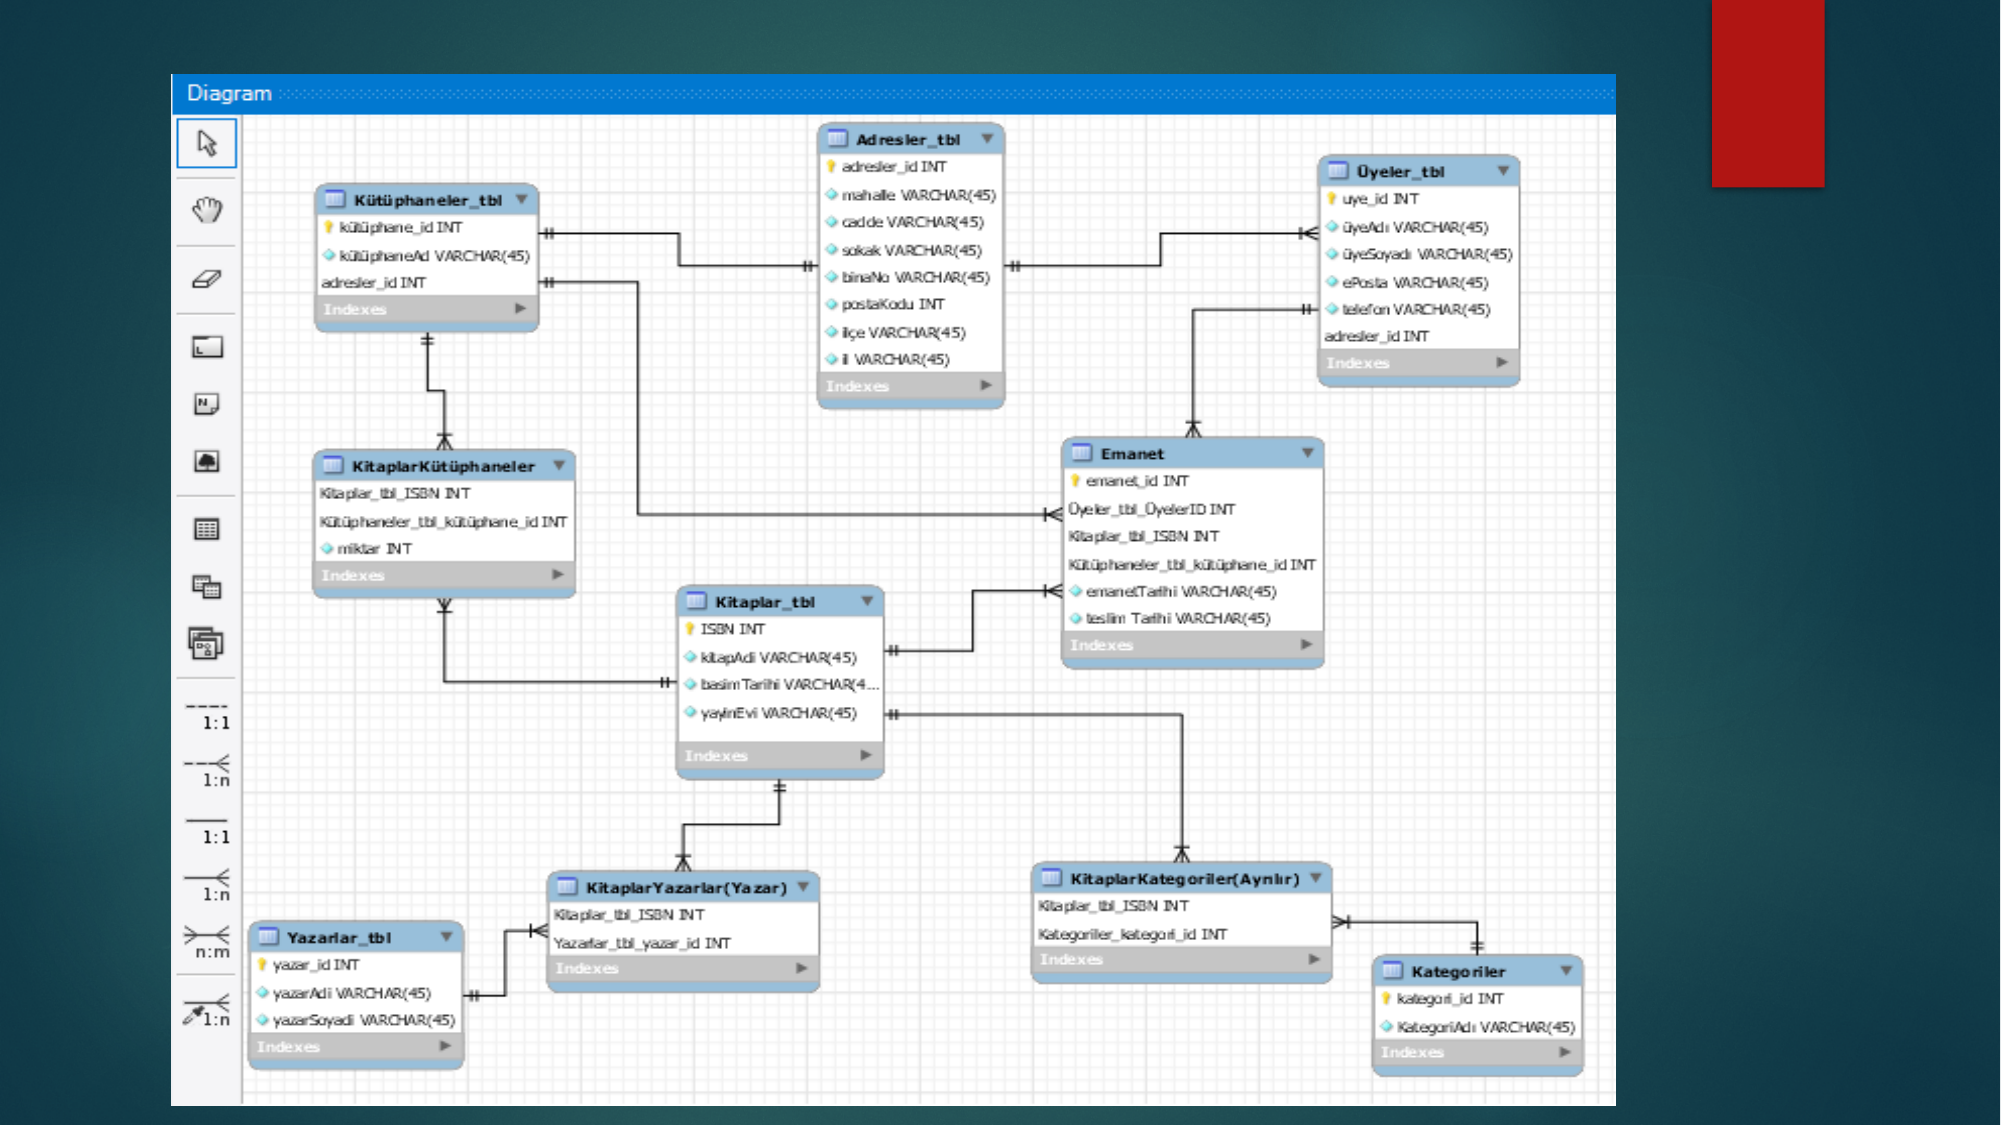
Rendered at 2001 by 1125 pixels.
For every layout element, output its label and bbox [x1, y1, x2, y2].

picture [0, 0, 1616, 1125]
